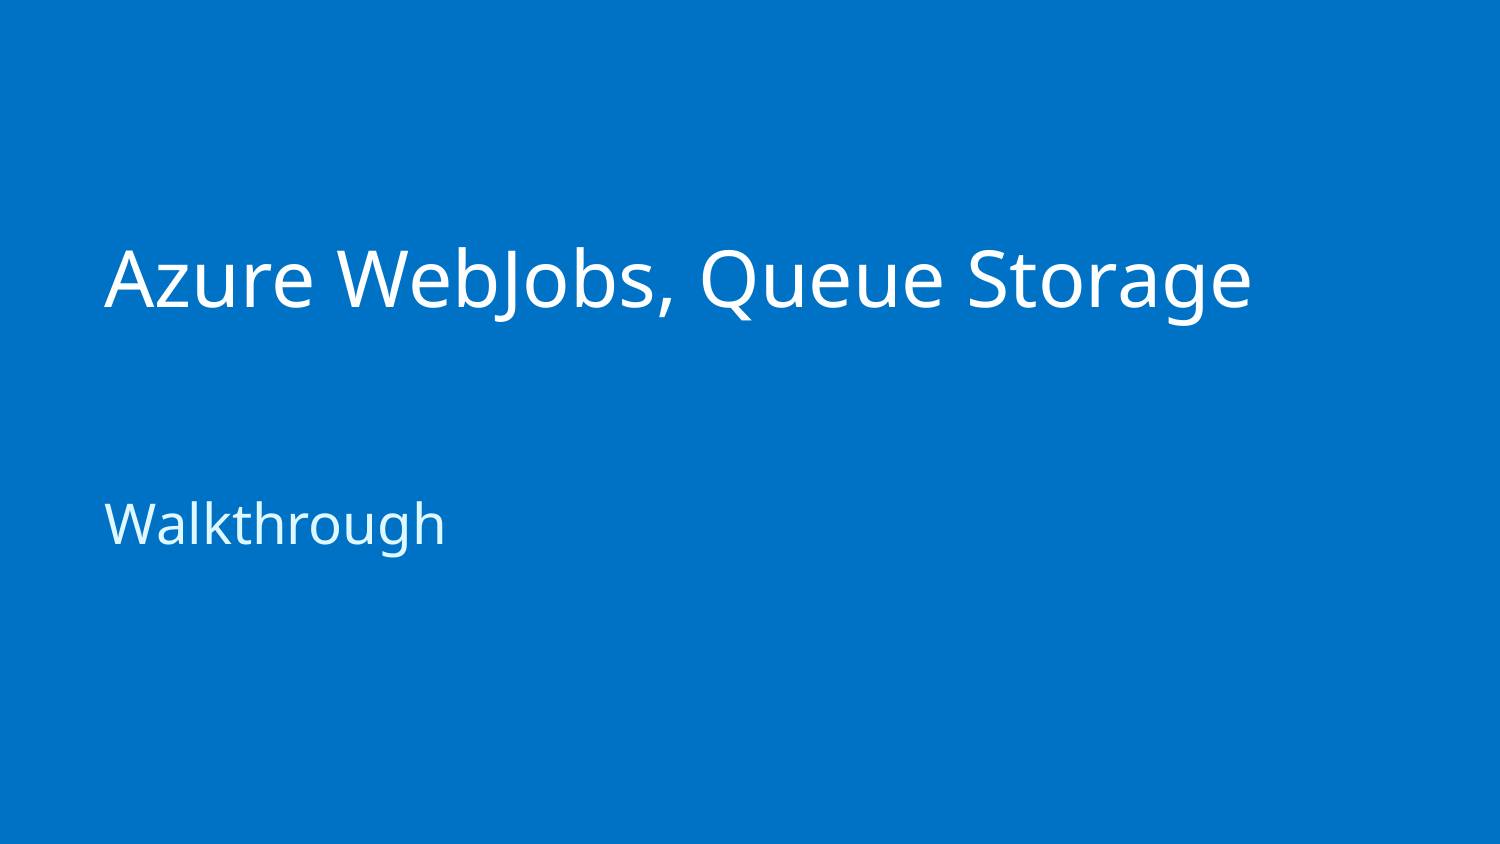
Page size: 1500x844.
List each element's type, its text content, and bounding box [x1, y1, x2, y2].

subtitle Walkthrough [89, 480, 1140, 697]
title Azure WebJobs, Queue Storage [89, 185, 1365, 367]
